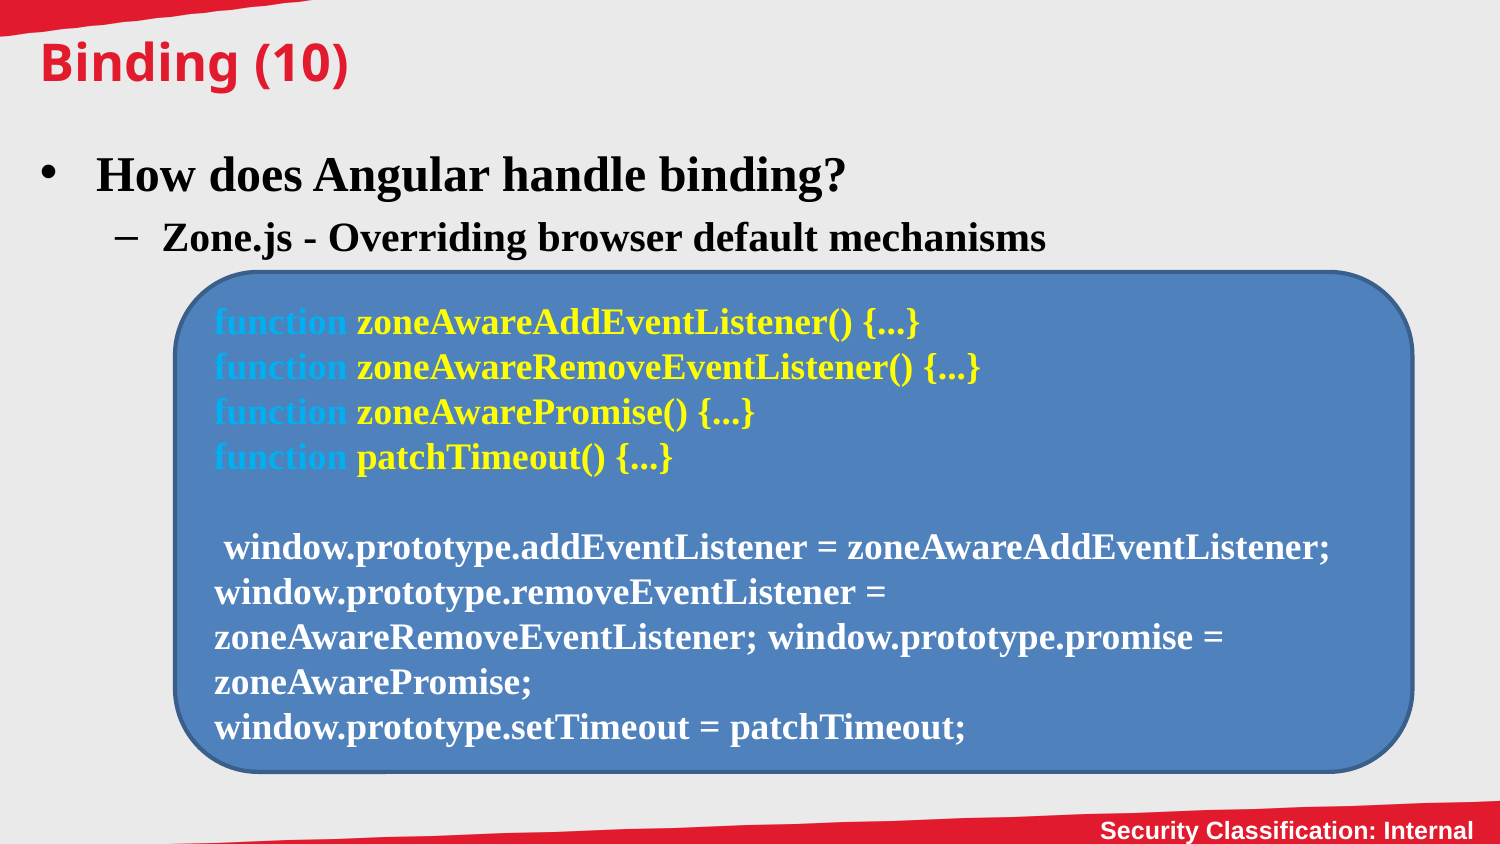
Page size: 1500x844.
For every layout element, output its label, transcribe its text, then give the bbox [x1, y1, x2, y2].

picture [0, 0, 1500, 844]
title Binding (10) [24, 21, 1013, 96]
text_box function zoneAwareAddEventListener() {...} function zoneAwareRemoveEventListener() {...} function zoneAwarePromise() {...} function patchTimeout() {...} window.prototype.addEventListener = zoneAwareAddEventListener; window.prototype.removeEventListener = zoneAwareRemoveEventListener; window.prototype.promise = zoneAwarePromise; window.prototype.setTimeout = patchTimeout; [172, 269, 1415, 775]
list How does Angular handle binding? Zone.js - Overriding browser default mechanisms [24, 134, 1475, 785]
